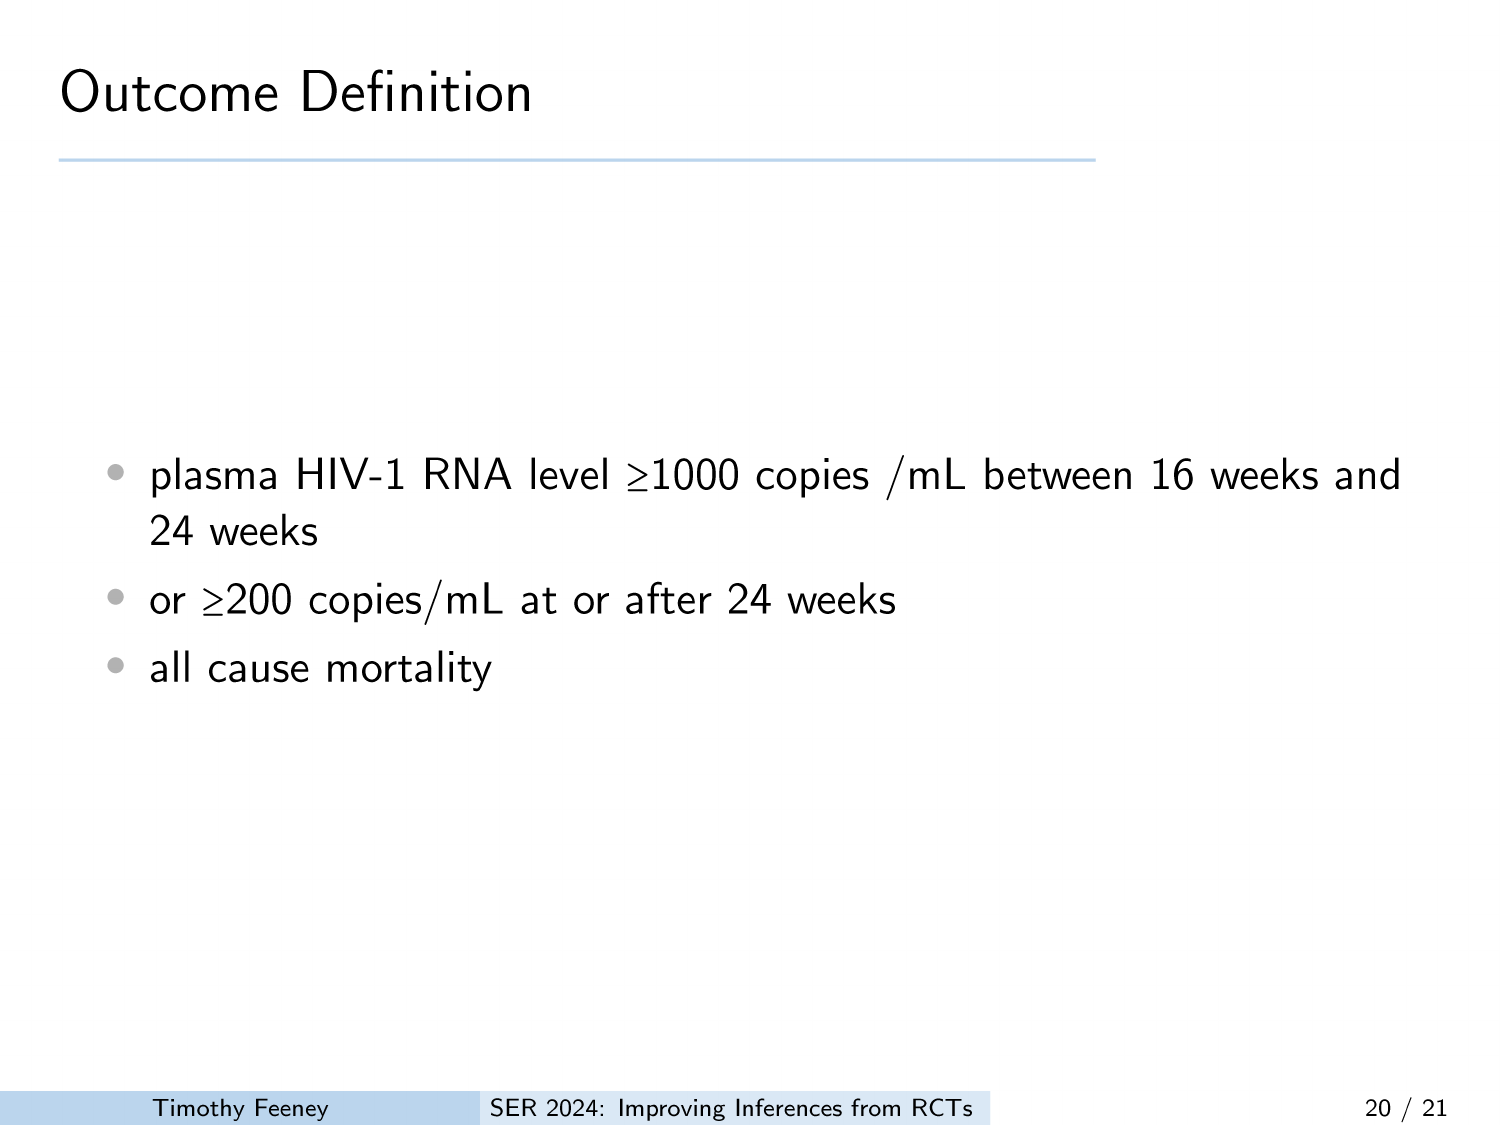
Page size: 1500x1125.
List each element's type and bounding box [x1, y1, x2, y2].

list [0, 0, 1500, 1125]
